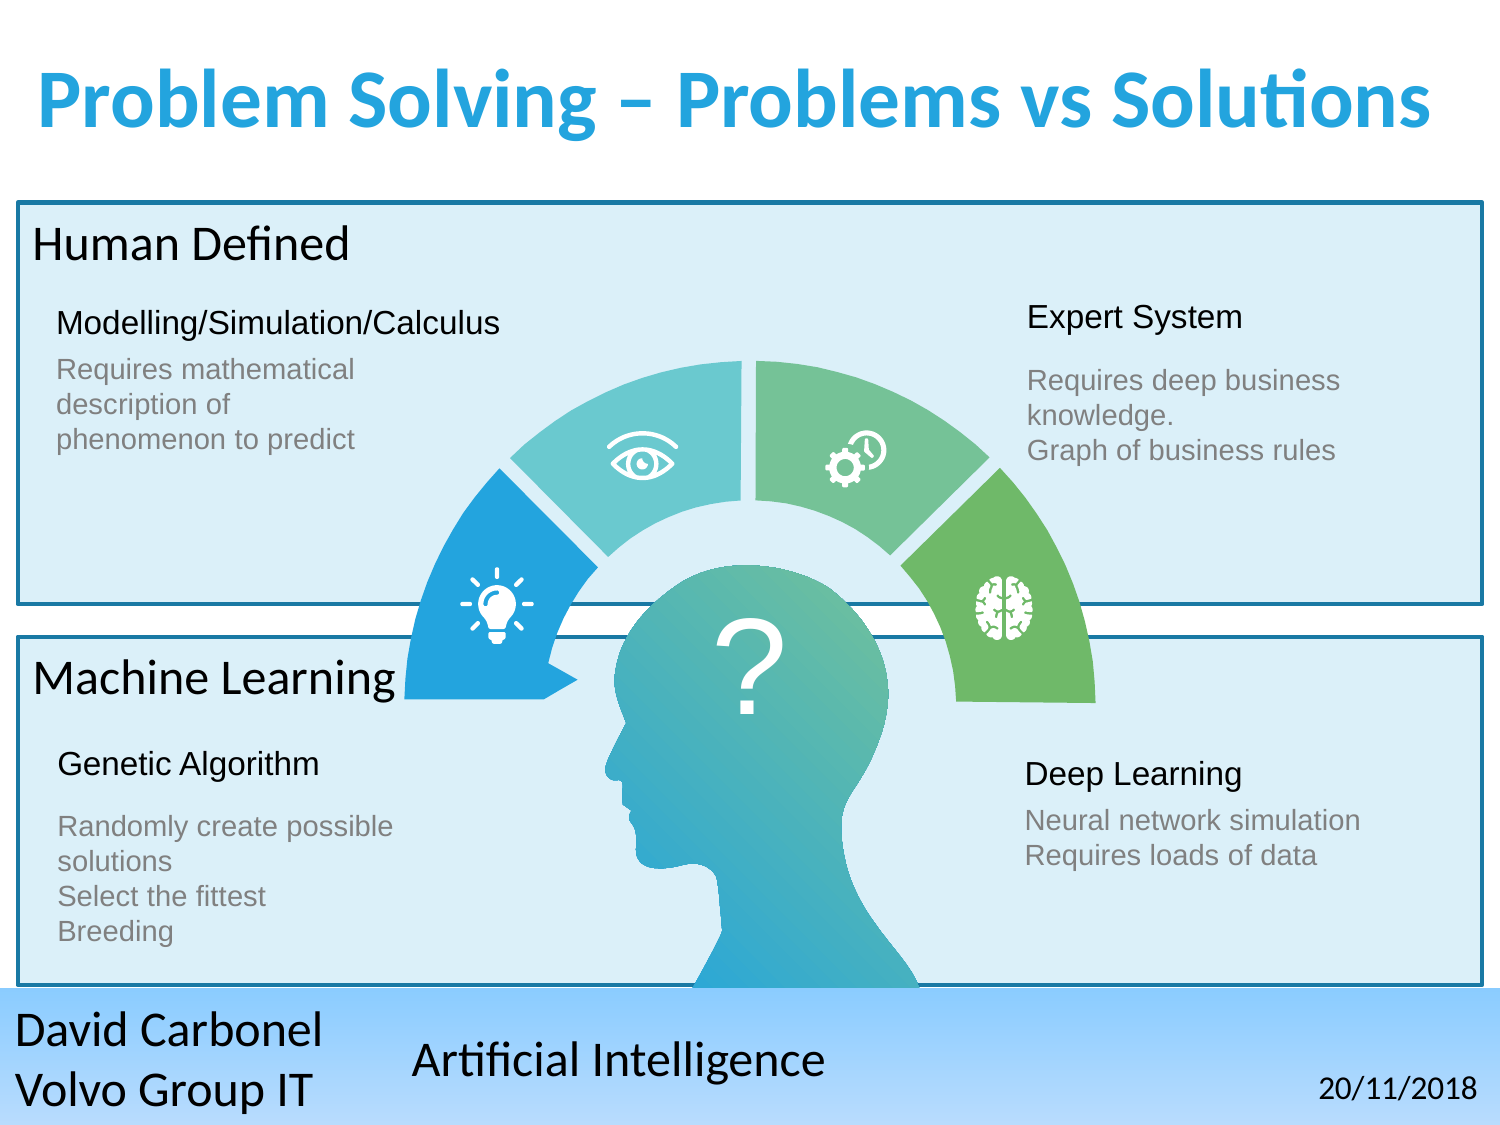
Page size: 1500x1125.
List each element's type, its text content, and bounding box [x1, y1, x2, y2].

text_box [1011, 288, 1448, 512]
text_box [0, 987, 1500, 1125]
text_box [42, 734, 478, 957]
text_box David Carbonel Volvo Group IT [0, 988, 365, 1124]
title Problem Solving – Problems vs Solutions [17, 45, 1483, 162]
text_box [404, 360, 1096, 989]
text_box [1009, 744, 1448, 987]
text_box Machine Learning [1100, 635, 1484, 987]
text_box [825, 430, 887, 488]
text_box Artificial Intelligence [396, 1018, 842, 1094]
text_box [606, 430, 679, 481]
text_box 20/11/2018 [1303, 1059, 1493, 1114]
text_box Human Defined [16, 200, 1484, 606]
text_box Machine Learning [16, 635, 399, 987]
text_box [40, 293, 534, 465]
